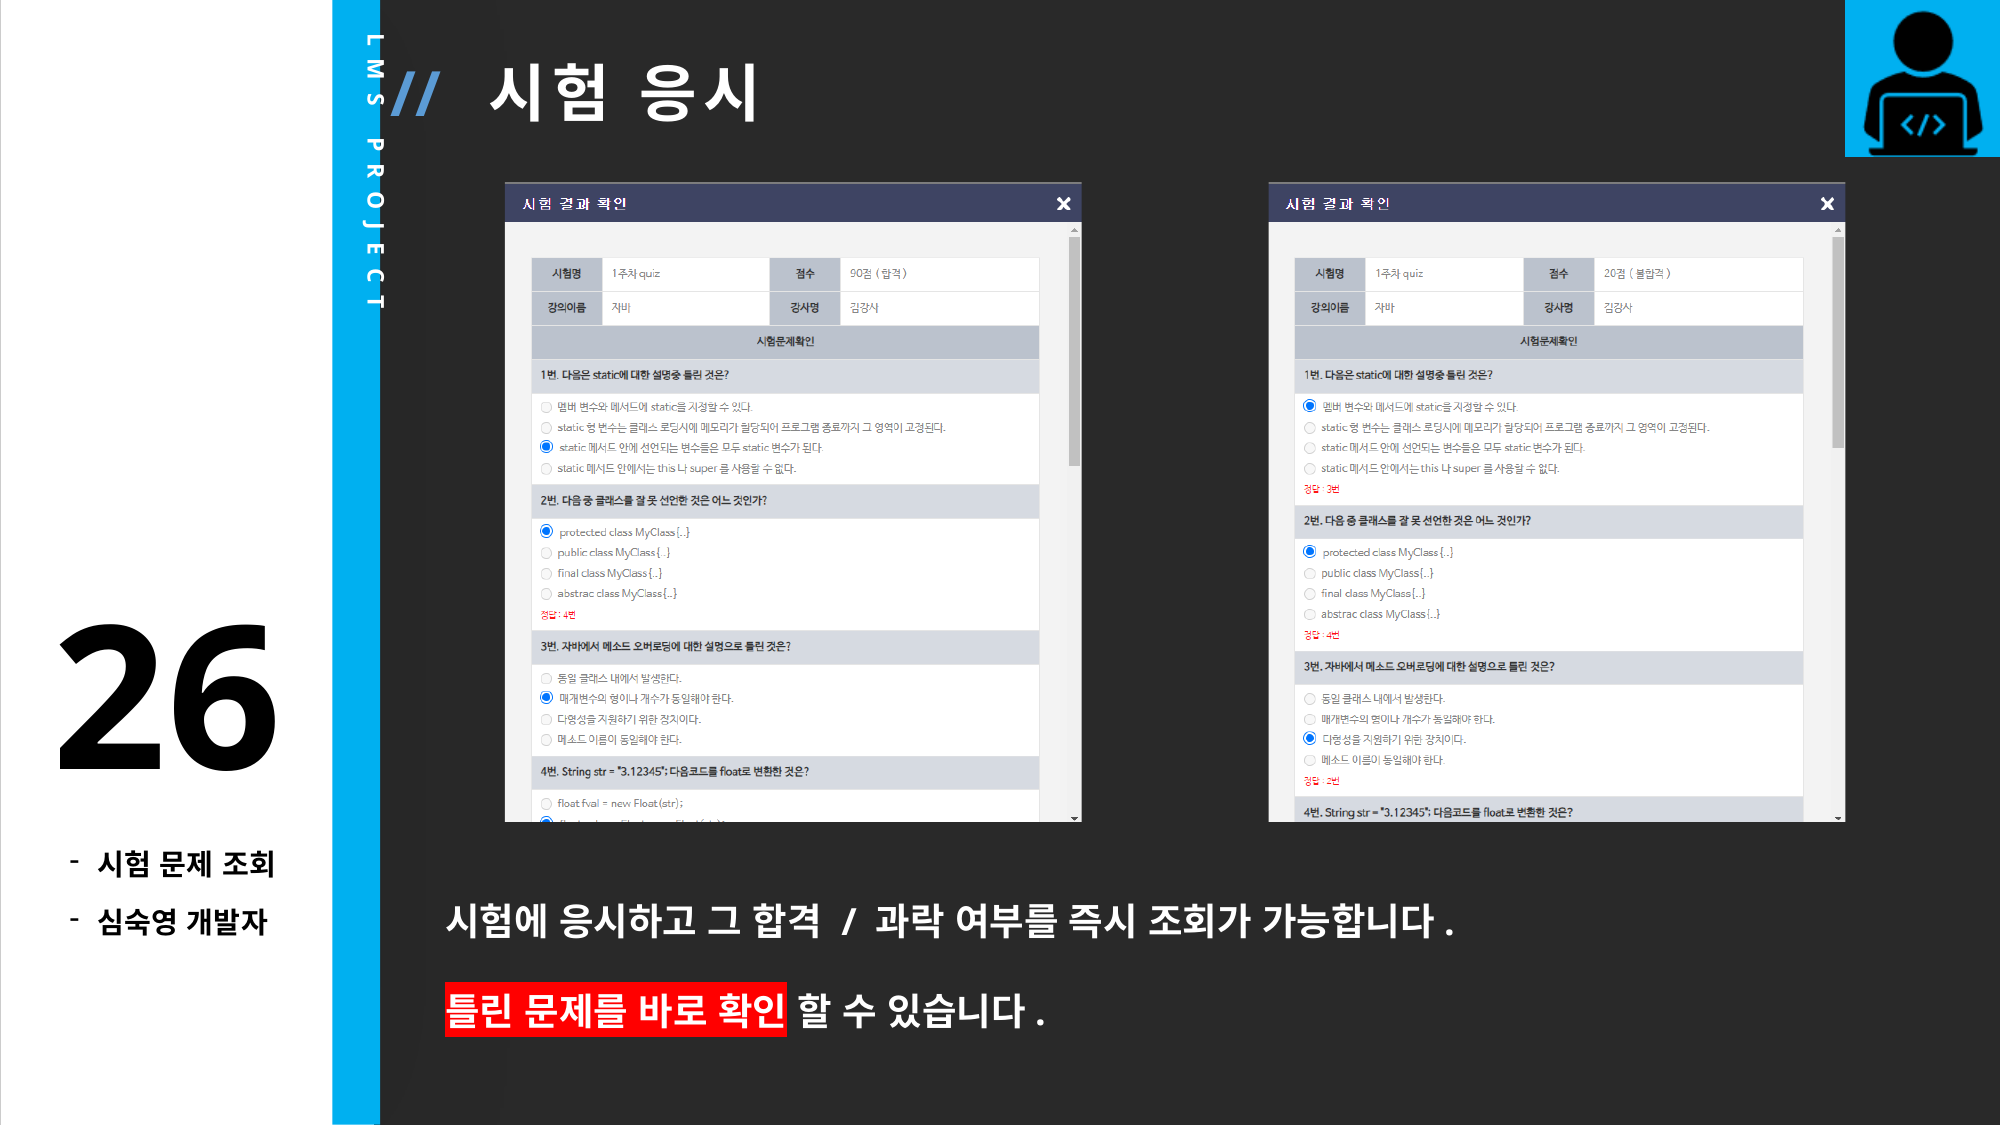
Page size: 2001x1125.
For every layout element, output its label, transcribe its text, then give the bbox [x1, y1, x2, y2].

text_box // 시험 응시 [398, 46, 1638, 137]
picture [504, 182, 1082, 822]
picture [1871, 99, 1976, 154]
picture [1896, 13, 1951, 70]
text_box [381, 0, 2000, 1125]
text_box 시험에 응시하고 그 합격 / 과락 여부를 즉시 조회가 가능합니다. 틀린 문제를 바로 확인 할 수 있습니다. [430, 890, 1609, 1041]
text_box [0, 0, 331, 1125]
text_box 26 [38, 562, 324, 818]
text_box [331, 0, 381, 1125]
picture [1866, 74, 1981, 138]
picture [1268, 182, 1846, 822]
text_box LMS PROJECT [339, 18, 398, 350]
text_box 시험 문제 조회 심숙영 개발자 [51, 819, 331, 949]
